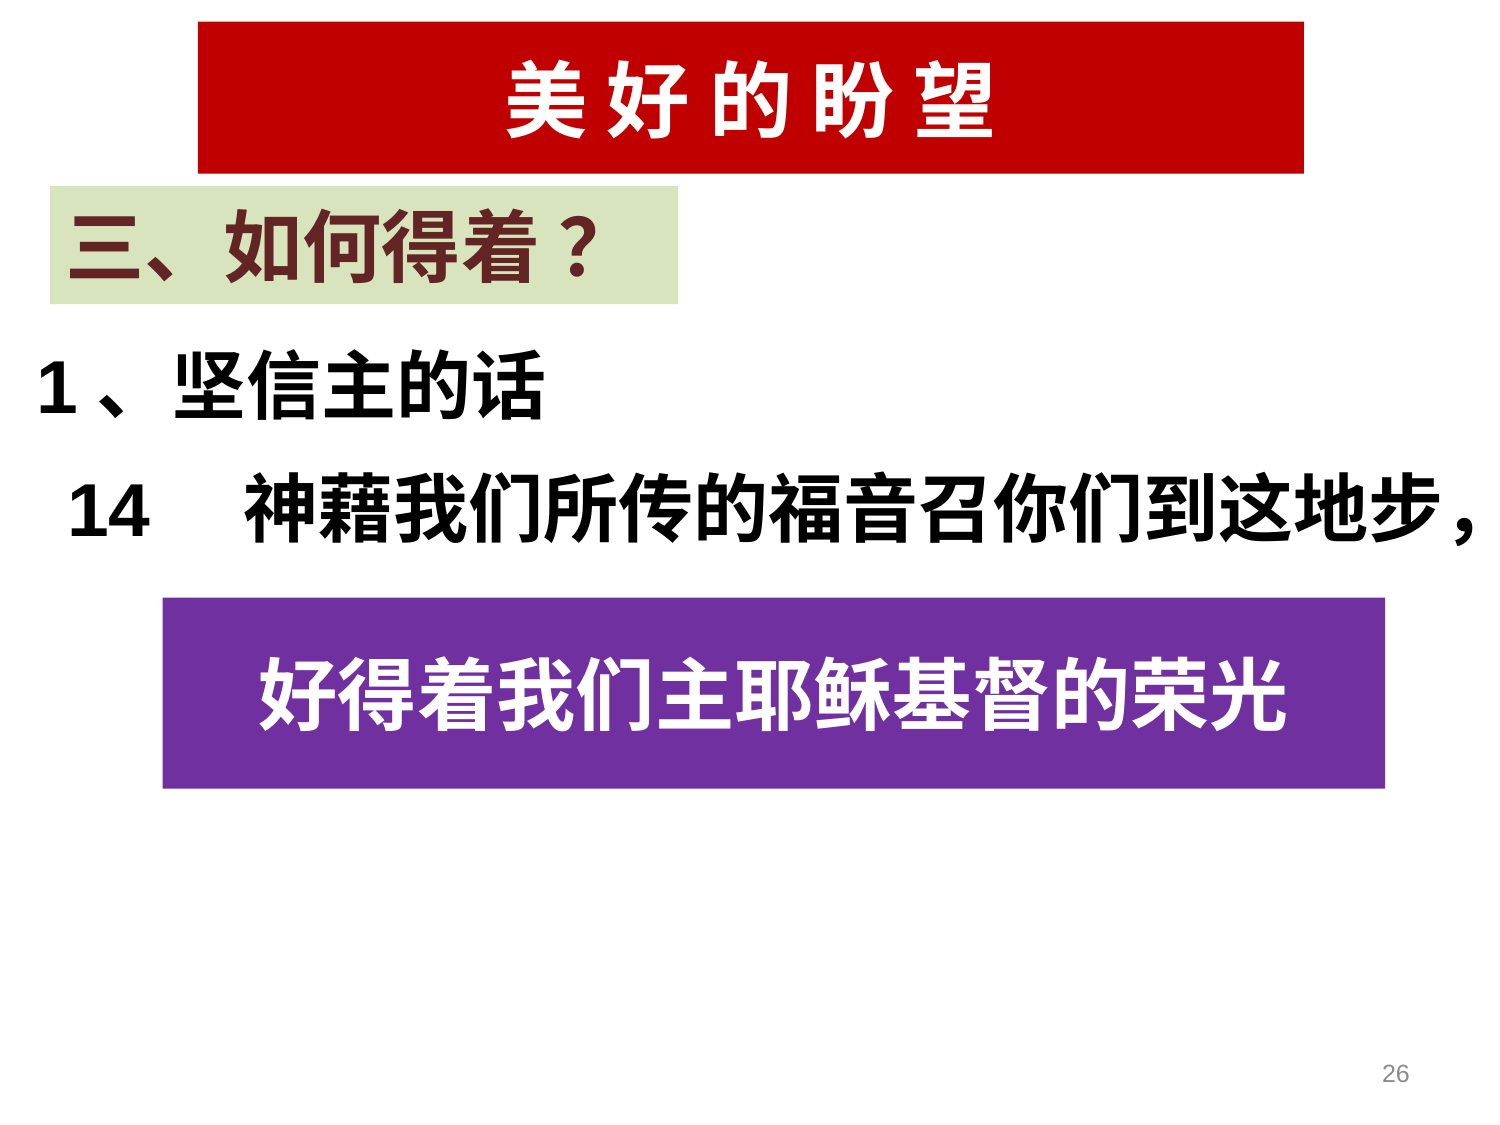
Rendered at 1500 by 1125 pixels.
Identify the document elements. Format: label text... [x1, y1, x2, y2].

text_box 好得着我们主耶稣基督的荣光 [162, 597, 1386, 789]
slide_number 26 [1074, 1042, 1425, 1103]
text_box 美 好 的 盼 望 [197, 21, 1304, 174]
text_box 三、如何得着 ？ [50, 186, 679, 305]
list 1、坚信主的话 14 神藉我们所传的福音召你们到这地步， [21, 208, 1490, 1113]
